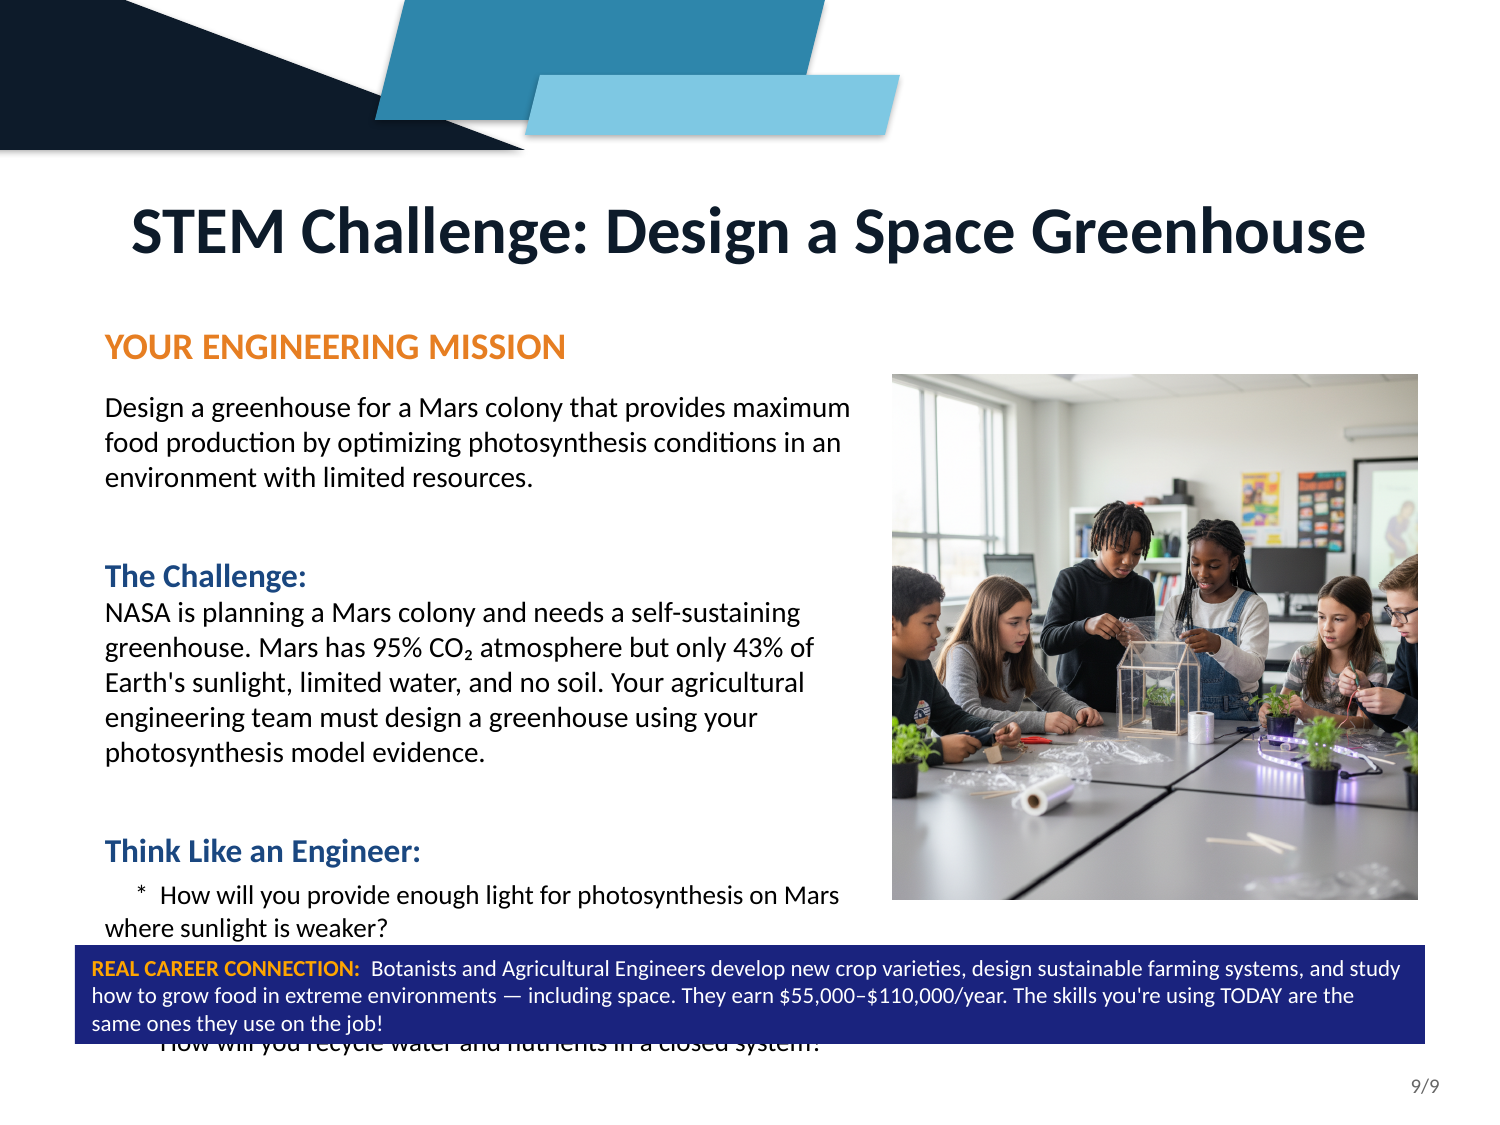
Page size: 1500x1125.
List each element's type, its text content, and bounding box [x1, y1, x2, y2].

text_box [0, 0, 526, 151]
text_box YOUR ENGINEERING MISSION Design a greenhouse for a Mars colony that provides maximum food production by optimizing photosynthesis conditions in an environment with limited resources. The Challenge: NASA is planning a Mars colony and needs a self-sustaining greenhouse. Mars has 95% CO₂ atmosphere but only 43% of Earth's sunlight, limited water, and no soil. Your agricultural engineering team must design a greenhouse using your photosynthesis model evidence. Think Like an Engineer: * How will you provide enough light for photosynthesis on Mars where sunlight is weaker? * With 95% CO₂ on Mars, is carbon dioxide still a limiting factor? What IS the limiting factor? * How will you recycle water and nutrients in a closed system? [89, 1044, 870, 1064]
text_box [524, 74, 901, 136]
text_box YOUR ENGINEERING MISSION Design a greenhouse for a Mars colony that provides maximum food production by optimizing photosynthesis conditions in an environment with limited resources. The Challenge: NASA is planning a Mars colony and needs a self-sustaining greenhouse. Mars has 95% CO₂ atmosphere but only 43% of Earth's sunlight, limited water, and no soil. Your agricultural engineering team must design a greenhouse using your photosynthesis model evidence. Think Like an Engineer: * How will you provide enough light for photosynthesis on Mars where sunlight is weaker? * With 95% CO₂ on Mars, is carbon dioxide still a limiting factor? What IS the limiting factor? * How will you recycle water and nutrients in a closed system? [89, 314, 870, 945]
text_box STEM Challenge: Design a Space Greenhouse [117, 179, 1383, 275]
text_box [374, 0, 826, 121]
text_box REAL CAREER CONNECTION: Botanists and Agricultural Engineers develop new crop varieties, design sustainable farming systems, and study how to grow food in extreme environments — including space. They earn $55,000–$110,000/year. The skills you're using TODAY are the same ones they use on the job! [74, 945, 1425, 1044]
text_box 9/9 [1395, 1065, 1455, 1105]
picture [892, 374, 1418, 901]
